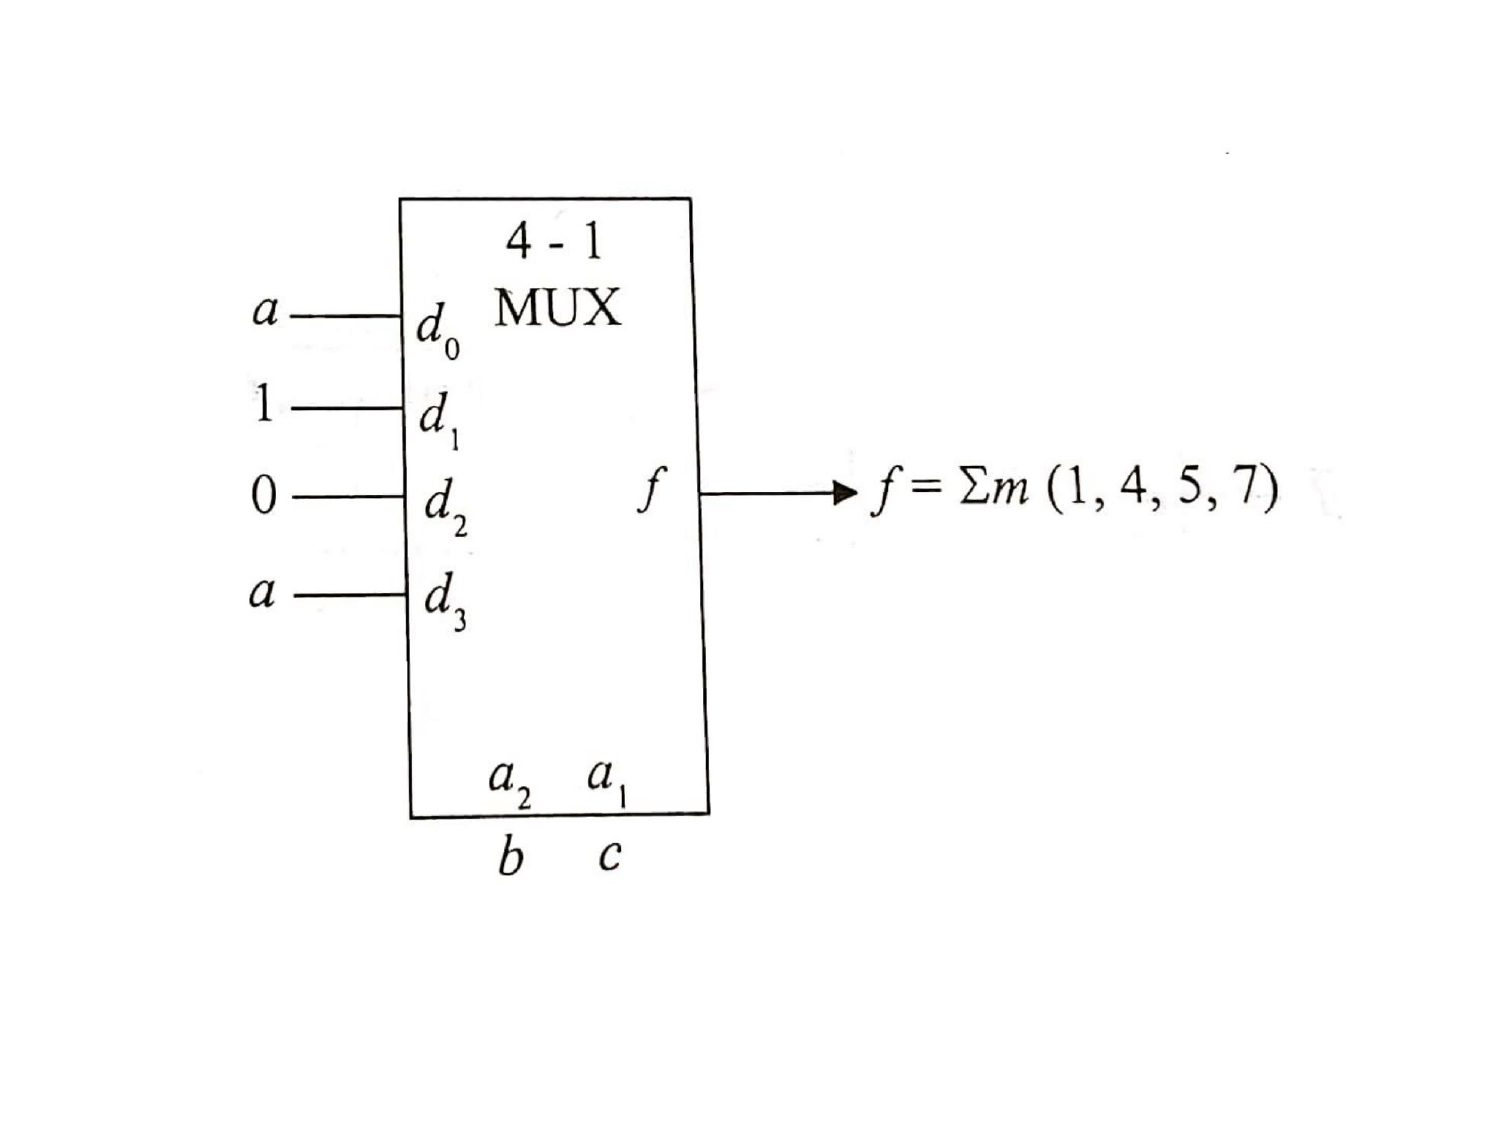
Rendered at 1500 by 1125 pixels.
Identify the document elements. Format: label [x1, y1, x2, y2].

list [194, 148, 1349, 892]
